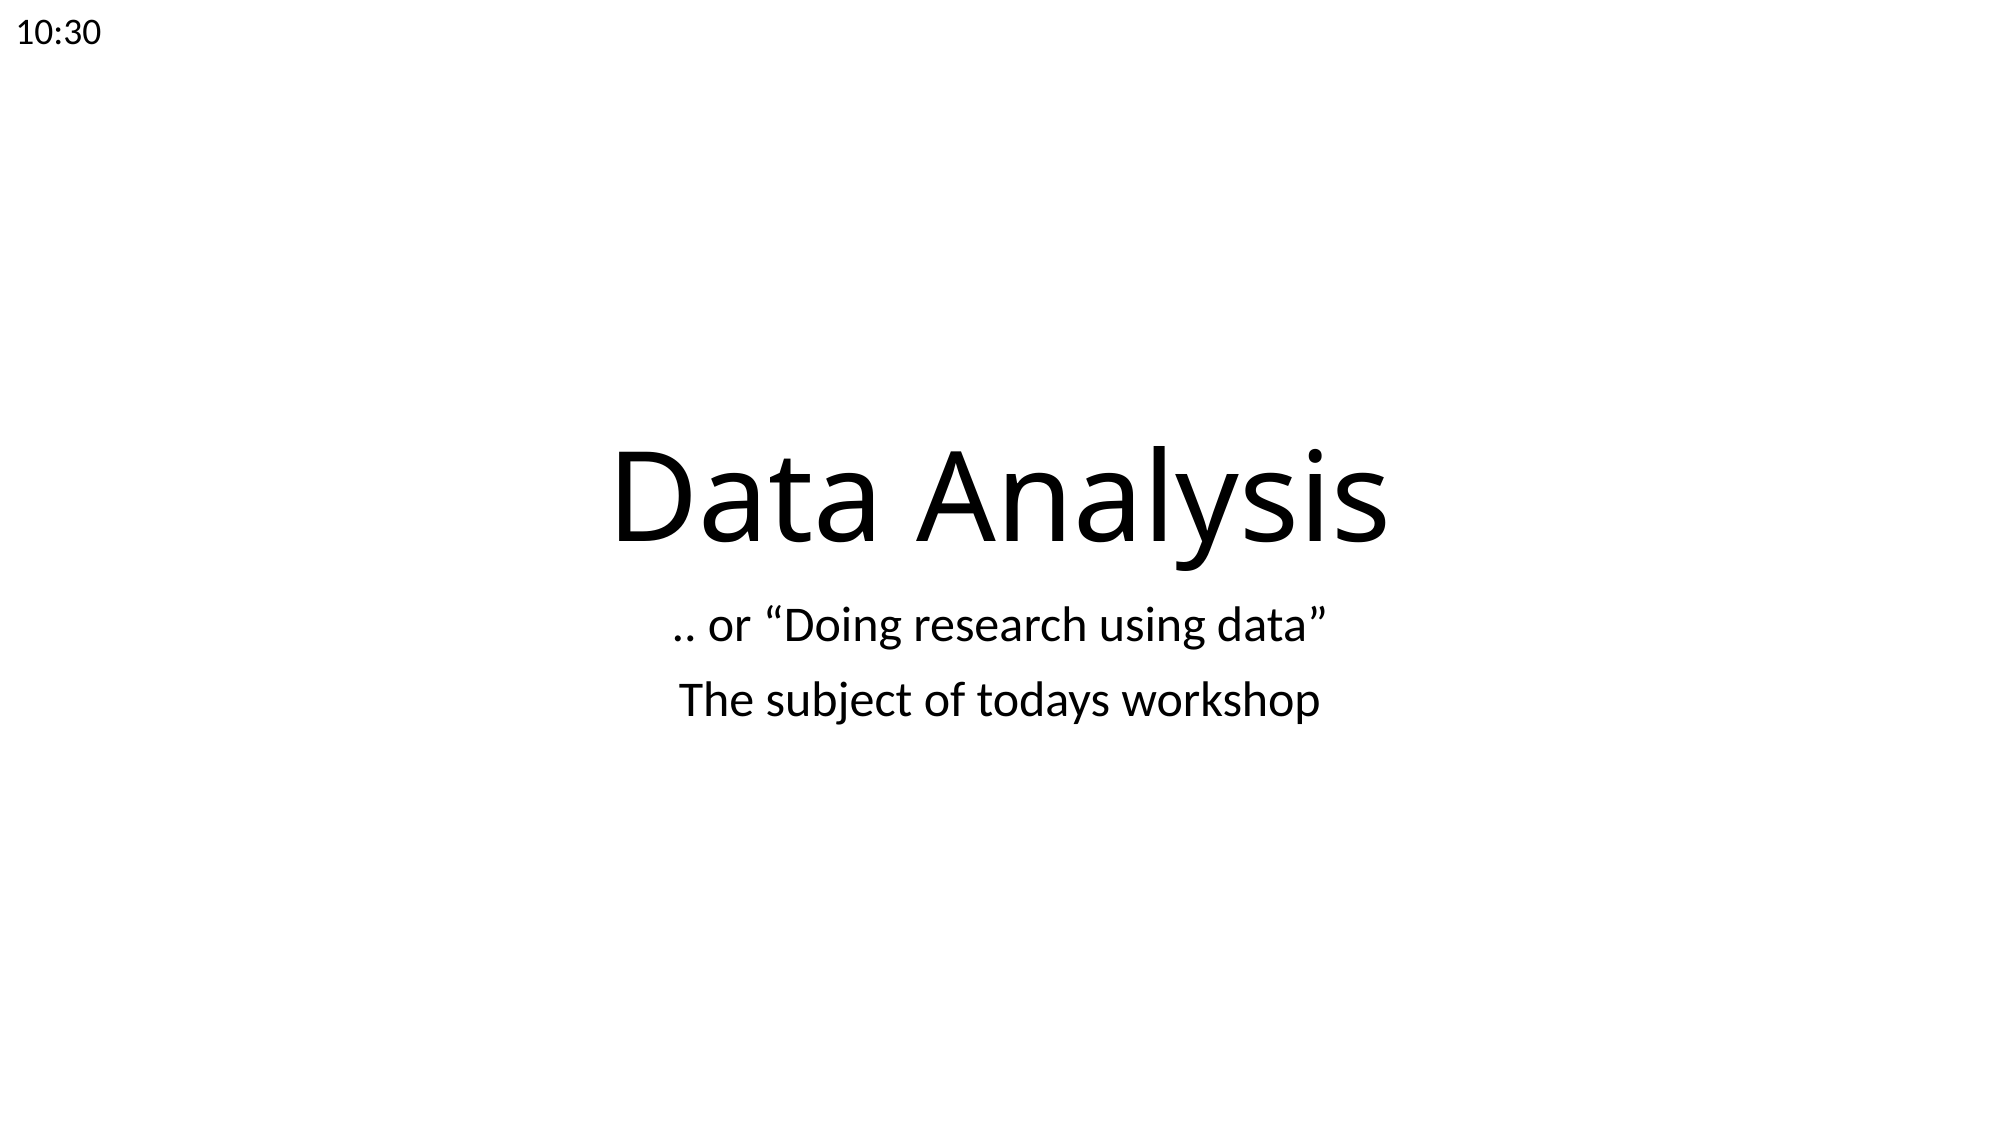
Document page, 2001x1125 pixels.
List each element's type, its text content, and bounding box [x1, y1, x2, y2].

title Data Analysis [249, 184, 1750, 576]
text_box 10:30 [0, 0, 117, 60]
subtitle .. or “Doing research using data” The subject of todays workshop [249, 590, 1750, 863]
